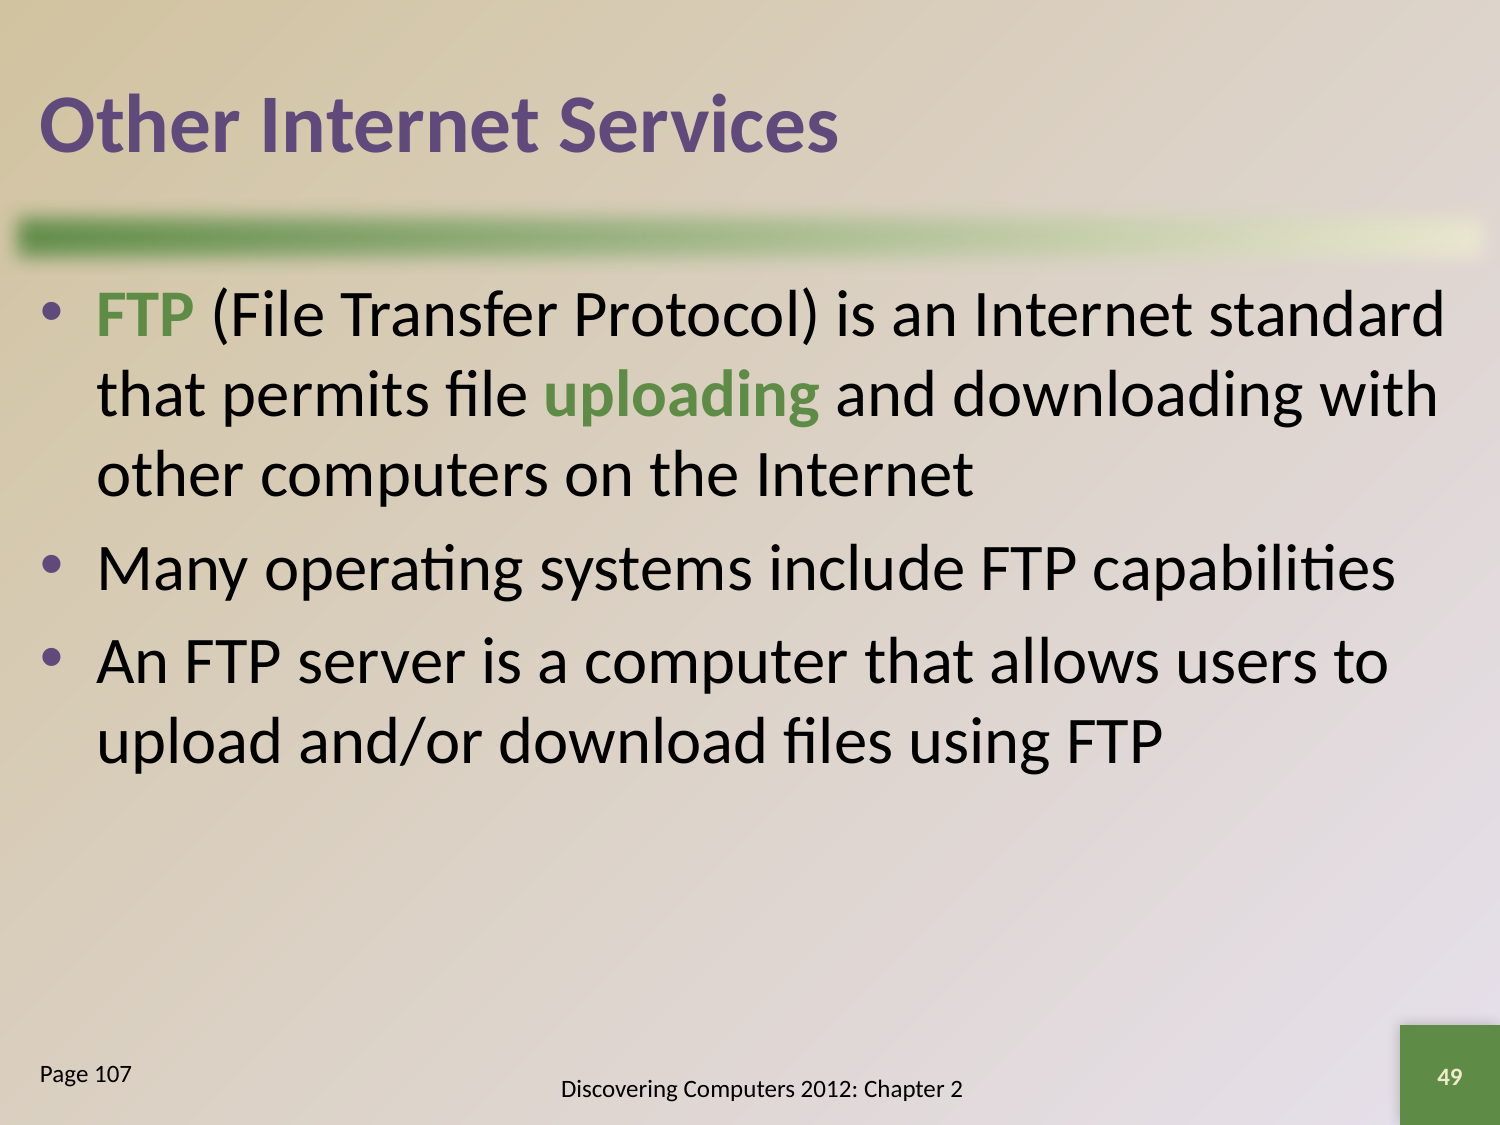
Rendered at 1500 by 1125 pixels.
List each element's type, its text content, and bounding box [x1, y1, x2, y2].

title Other Internet Services [24, 24, 1475, 213]
list FTP (File Transfer Protocol) is an Internet standard that permits file uploading and downloading with other computers on the Internet Many operating systems include FTP capabilities An FTP server is a computer that allows users to upload and/or download files using FTP [24, 262, 1475, 1025]
footer Discovering Computers 2012: Chapter 2 [450, 1050, 1075, 1125]
list Page 107 [24, 1050, 300, 1125]
slide_number 49 [1400, 1025, 1500, 1125]
